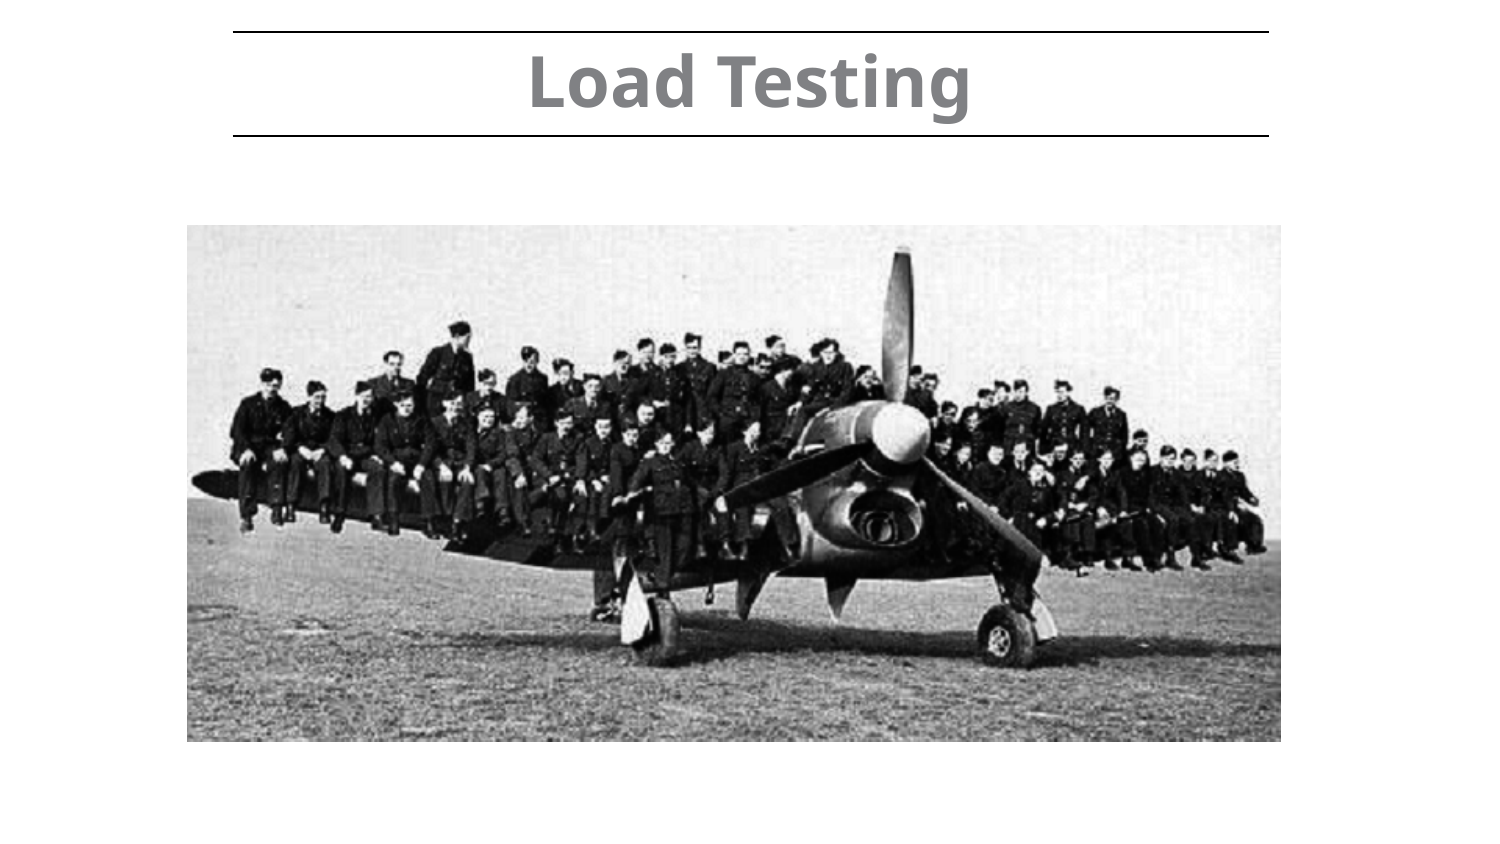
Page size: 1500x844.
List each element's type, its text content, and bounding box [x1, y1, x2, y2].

picture [186, 225, 1281, 742]
title Load Testing [55, 58, 1445, 121]
